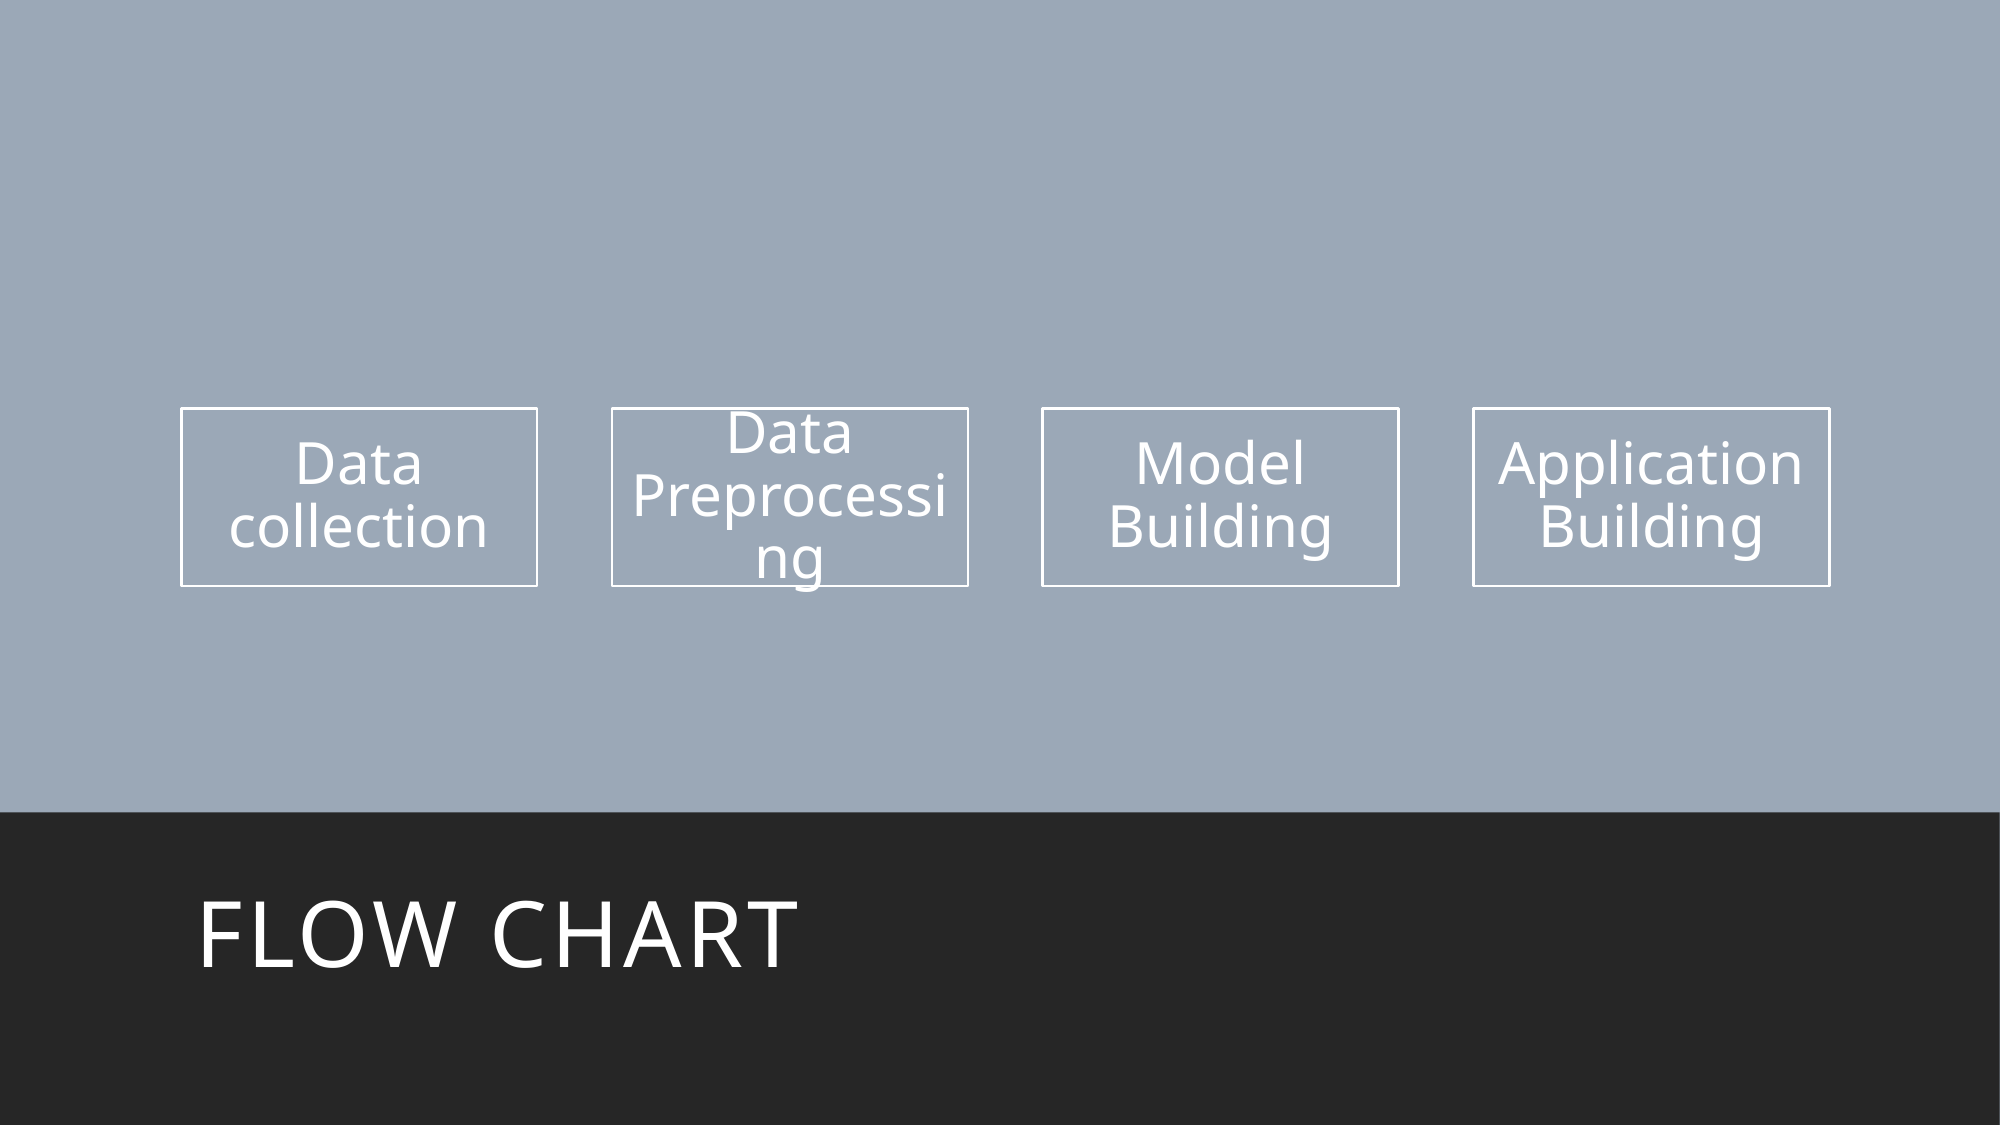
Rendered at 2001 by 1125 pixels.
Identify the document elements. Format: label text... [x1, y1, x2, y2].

text_box [0, 0, 2000, 811]
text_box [179, 231, 1831, 764]
subtitle Flow chart [180, 857, 1831, 1045]
text_box [0, 811, 2000, 1125]
